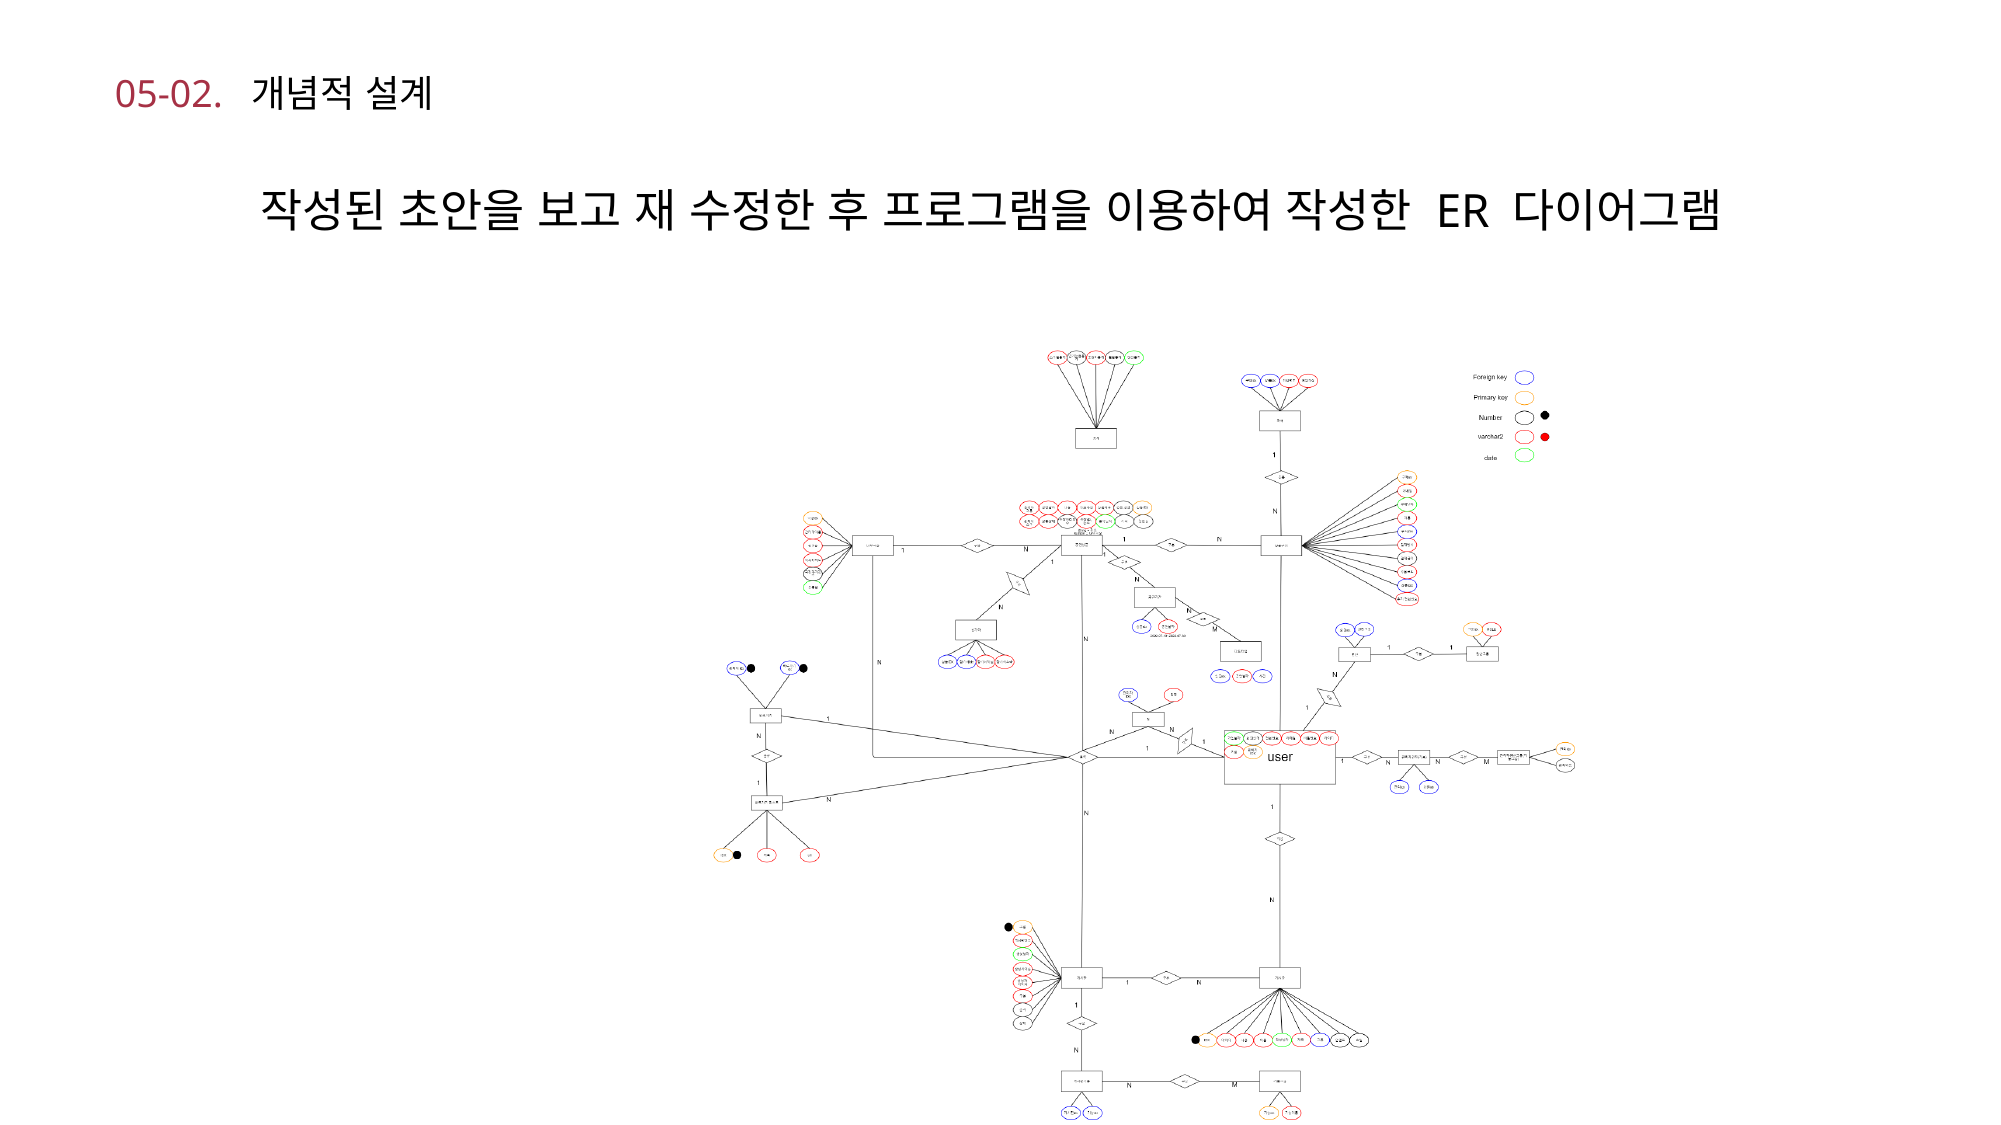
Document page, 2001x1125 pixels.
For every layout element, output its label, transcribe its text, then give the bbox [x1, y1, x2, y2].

title 05-02. 개념적 설계 [99, 45, 1904, 139]
text_box 작성된 초안을 보고 재 수정한 후 프로그램을 이용하여 작성한 ER 다이어그램 [245, 173, 580, 245]
picture [586, 160, 1581, 1125]
text_box 작성된 초안을 보고 재 수정한 후 프로그램을 이용하여 작성한 ER 다이어그램 [1587, 173, 1755, 245]
